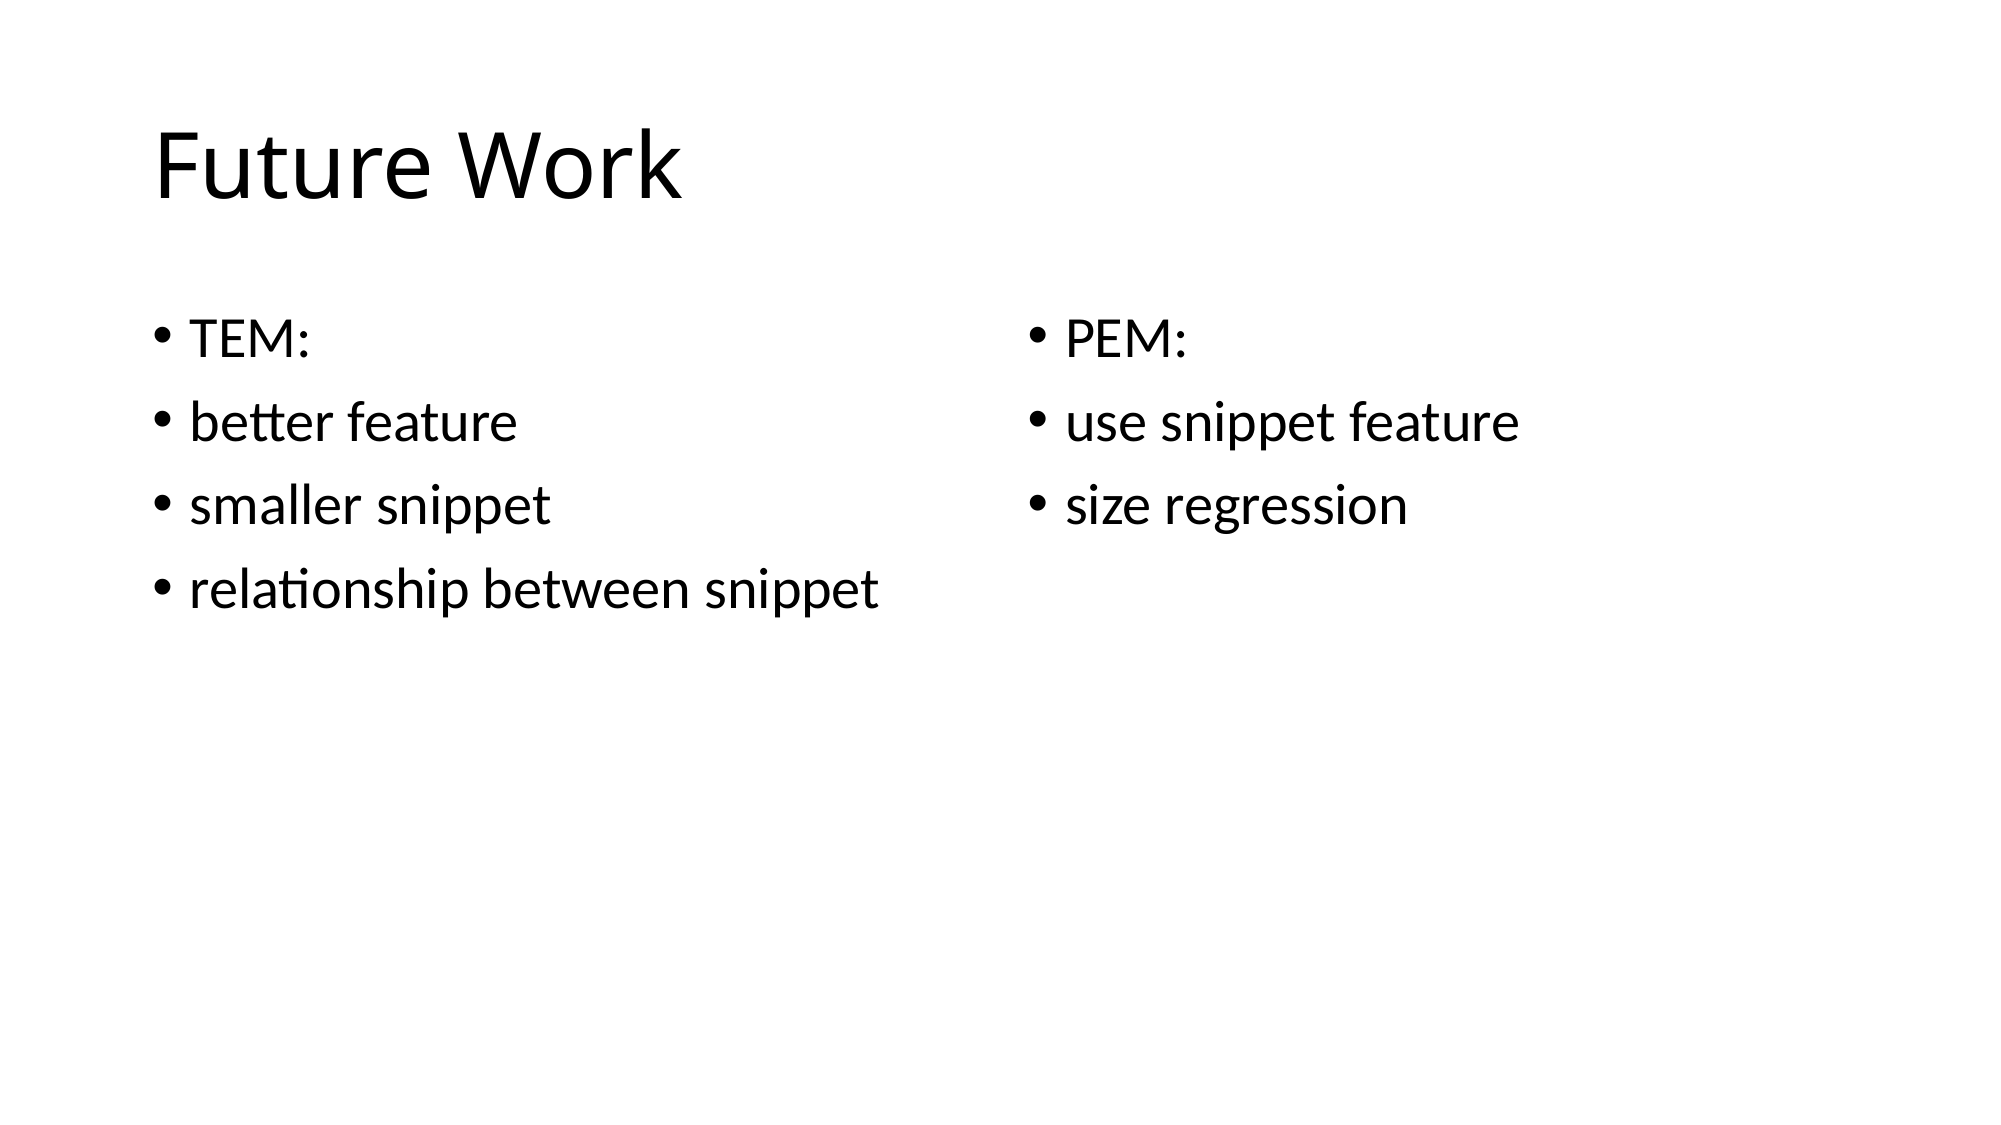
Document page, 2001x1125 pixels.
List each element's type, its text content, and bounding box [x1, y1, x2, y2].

list PEM: use snippet feature size regression [1012, 299, 1863, 1014]
list TEM: better feature smaller snippet relationship between snippet [137, 299, 988, 1014]
title Future Work [137, 59, 1863, 278]
